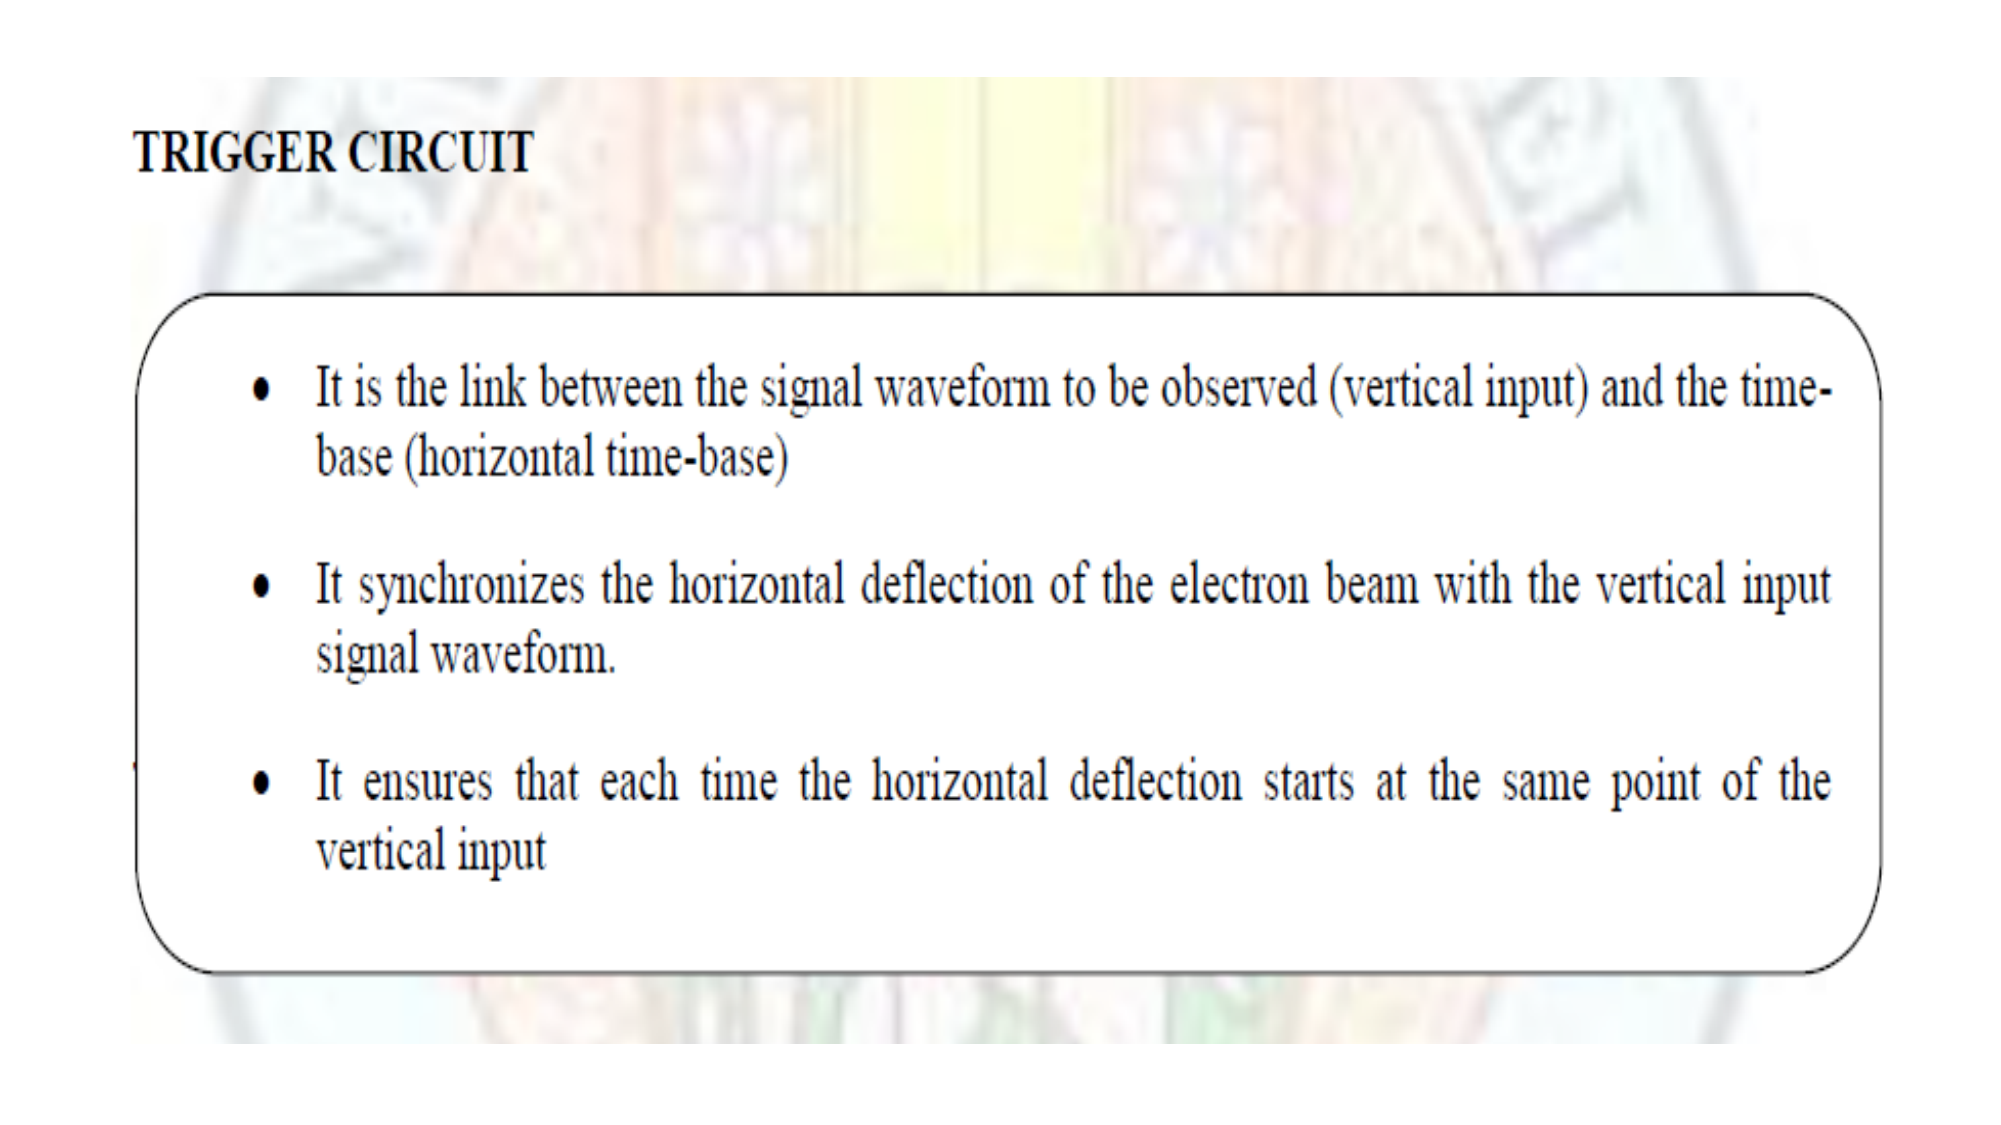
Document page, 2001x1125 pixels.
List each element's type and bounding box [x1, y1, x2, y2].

picture [104, 77, 1974, 1044]
